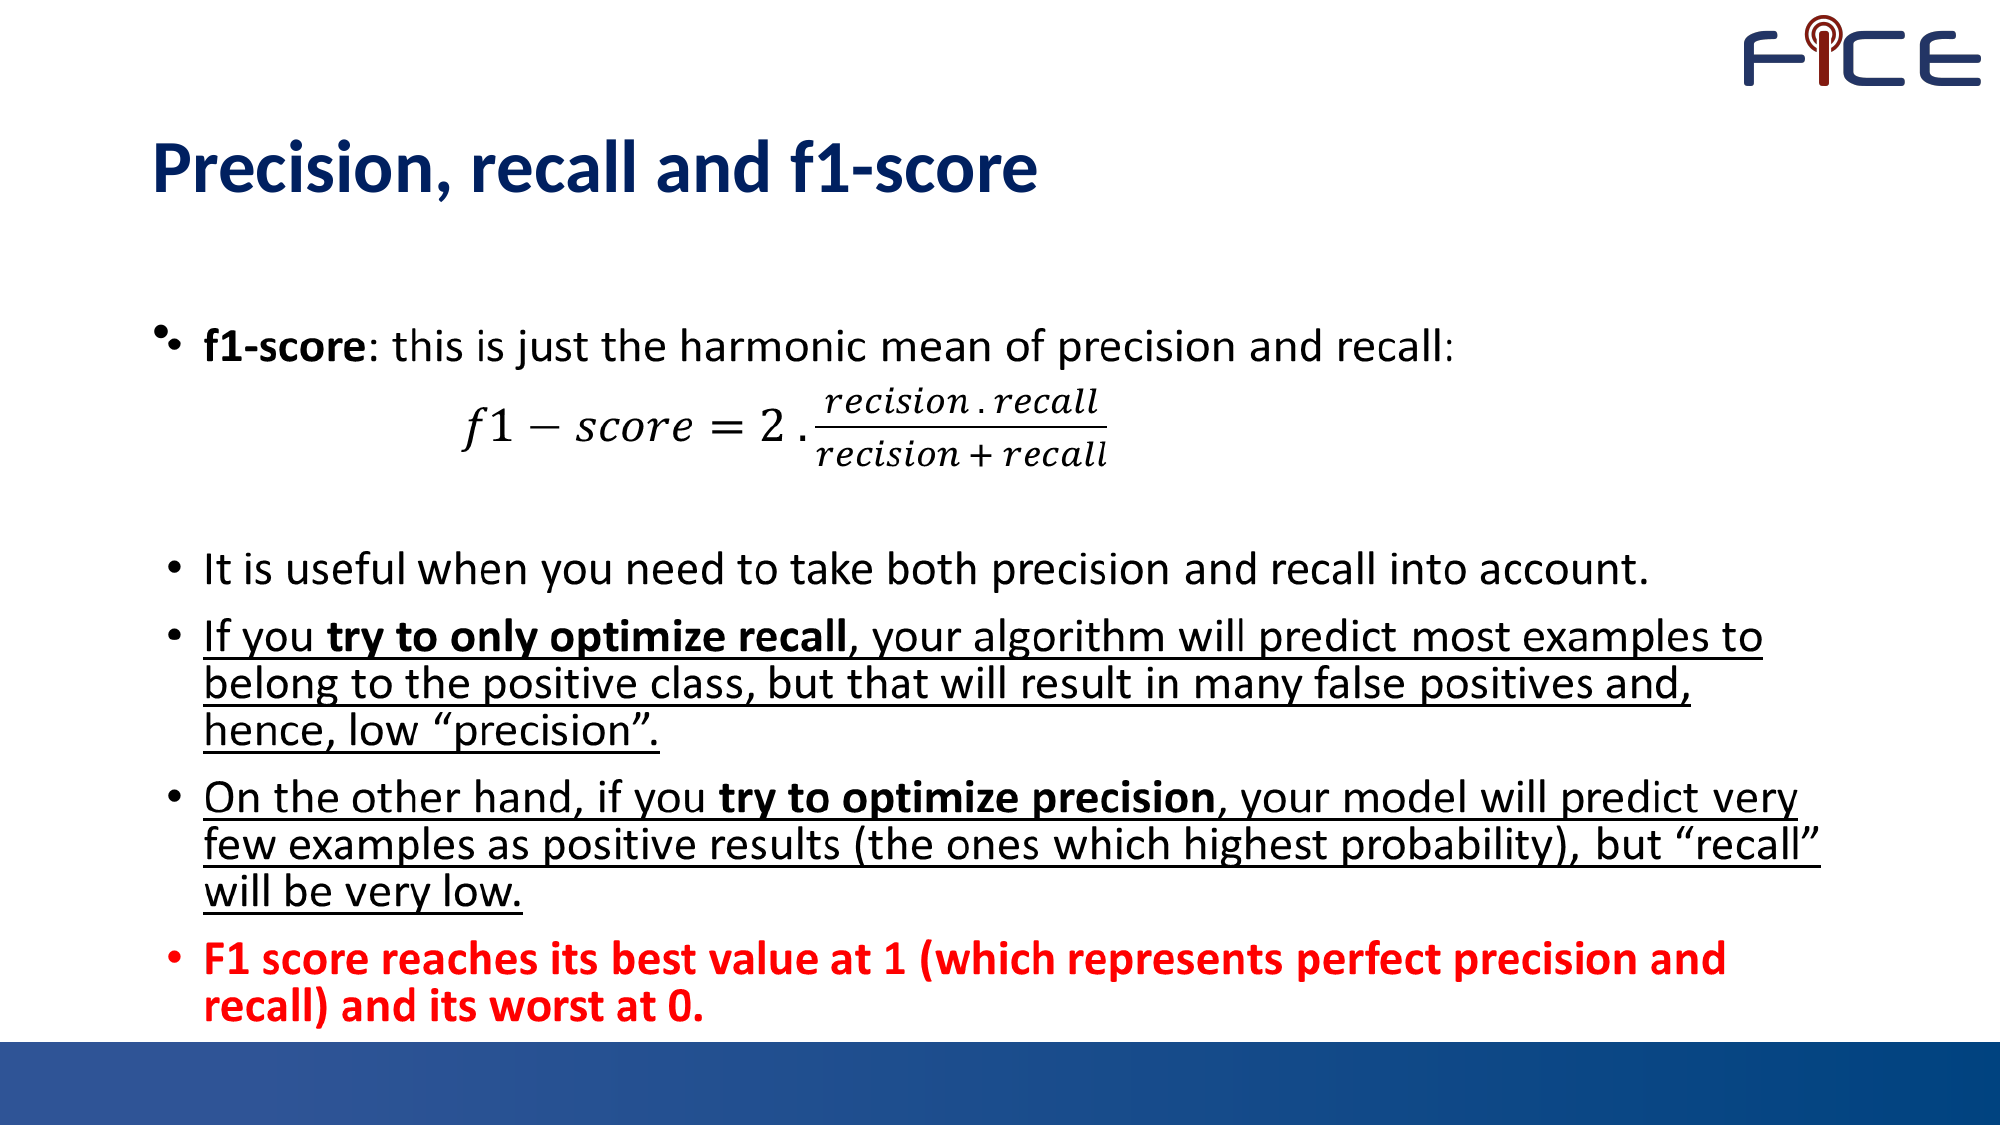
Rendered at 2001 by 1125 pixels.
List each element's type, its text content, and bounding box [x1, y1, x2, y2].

title Precision, recall and f1-score [137, 59, 1863, 278]
picture [1744, 15, 1981, 86]
list [137, 299, 1863, 1066]
